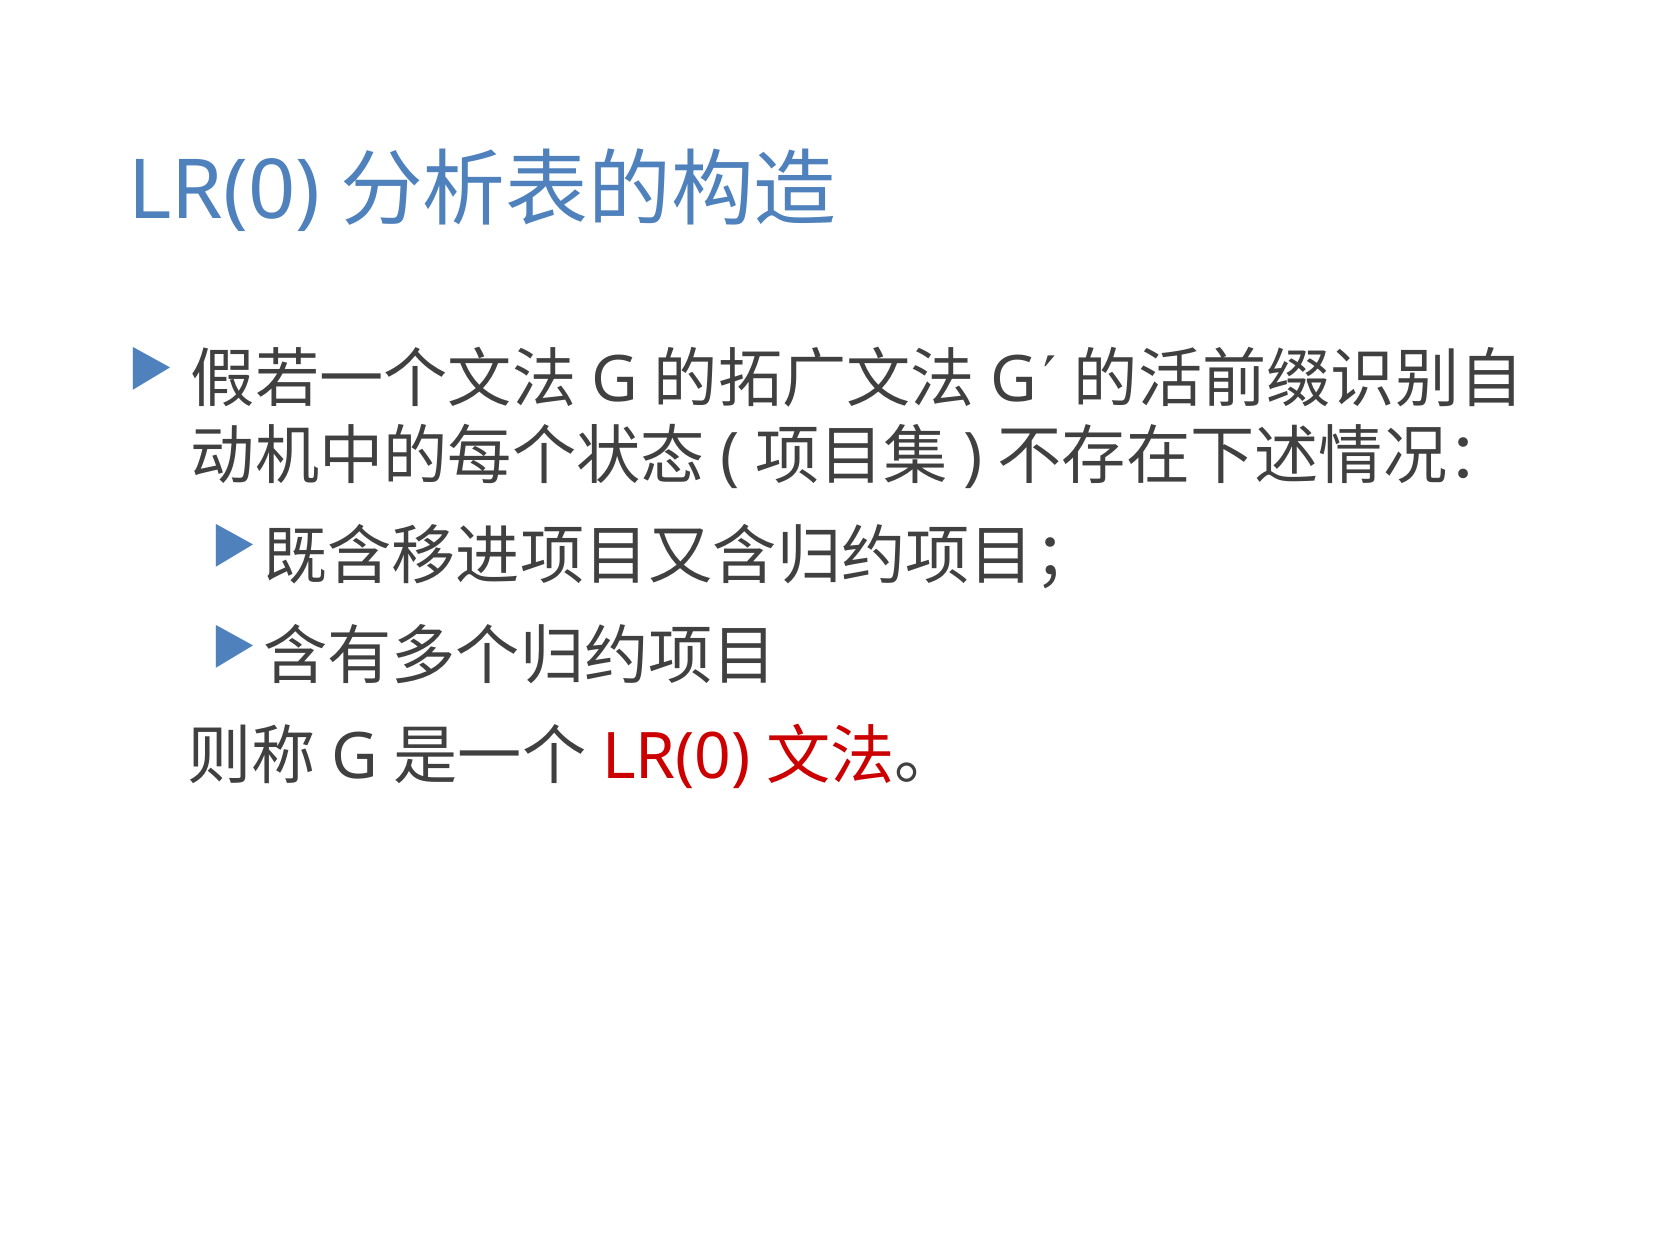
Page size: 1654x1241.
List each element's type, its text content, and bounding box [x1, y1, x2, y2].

title LR(0)分析表的构造 [113, 65, 1541, 306]
list 假若一个文法G的拓广文法G的活前缀识别自动机中的每个状态(项目集)不存在下述情况： 既含移进项目又含归约项目； 含有多个归约项目 则称G是一个LR(0)文法。 [113, 329, 1541, 1117]
